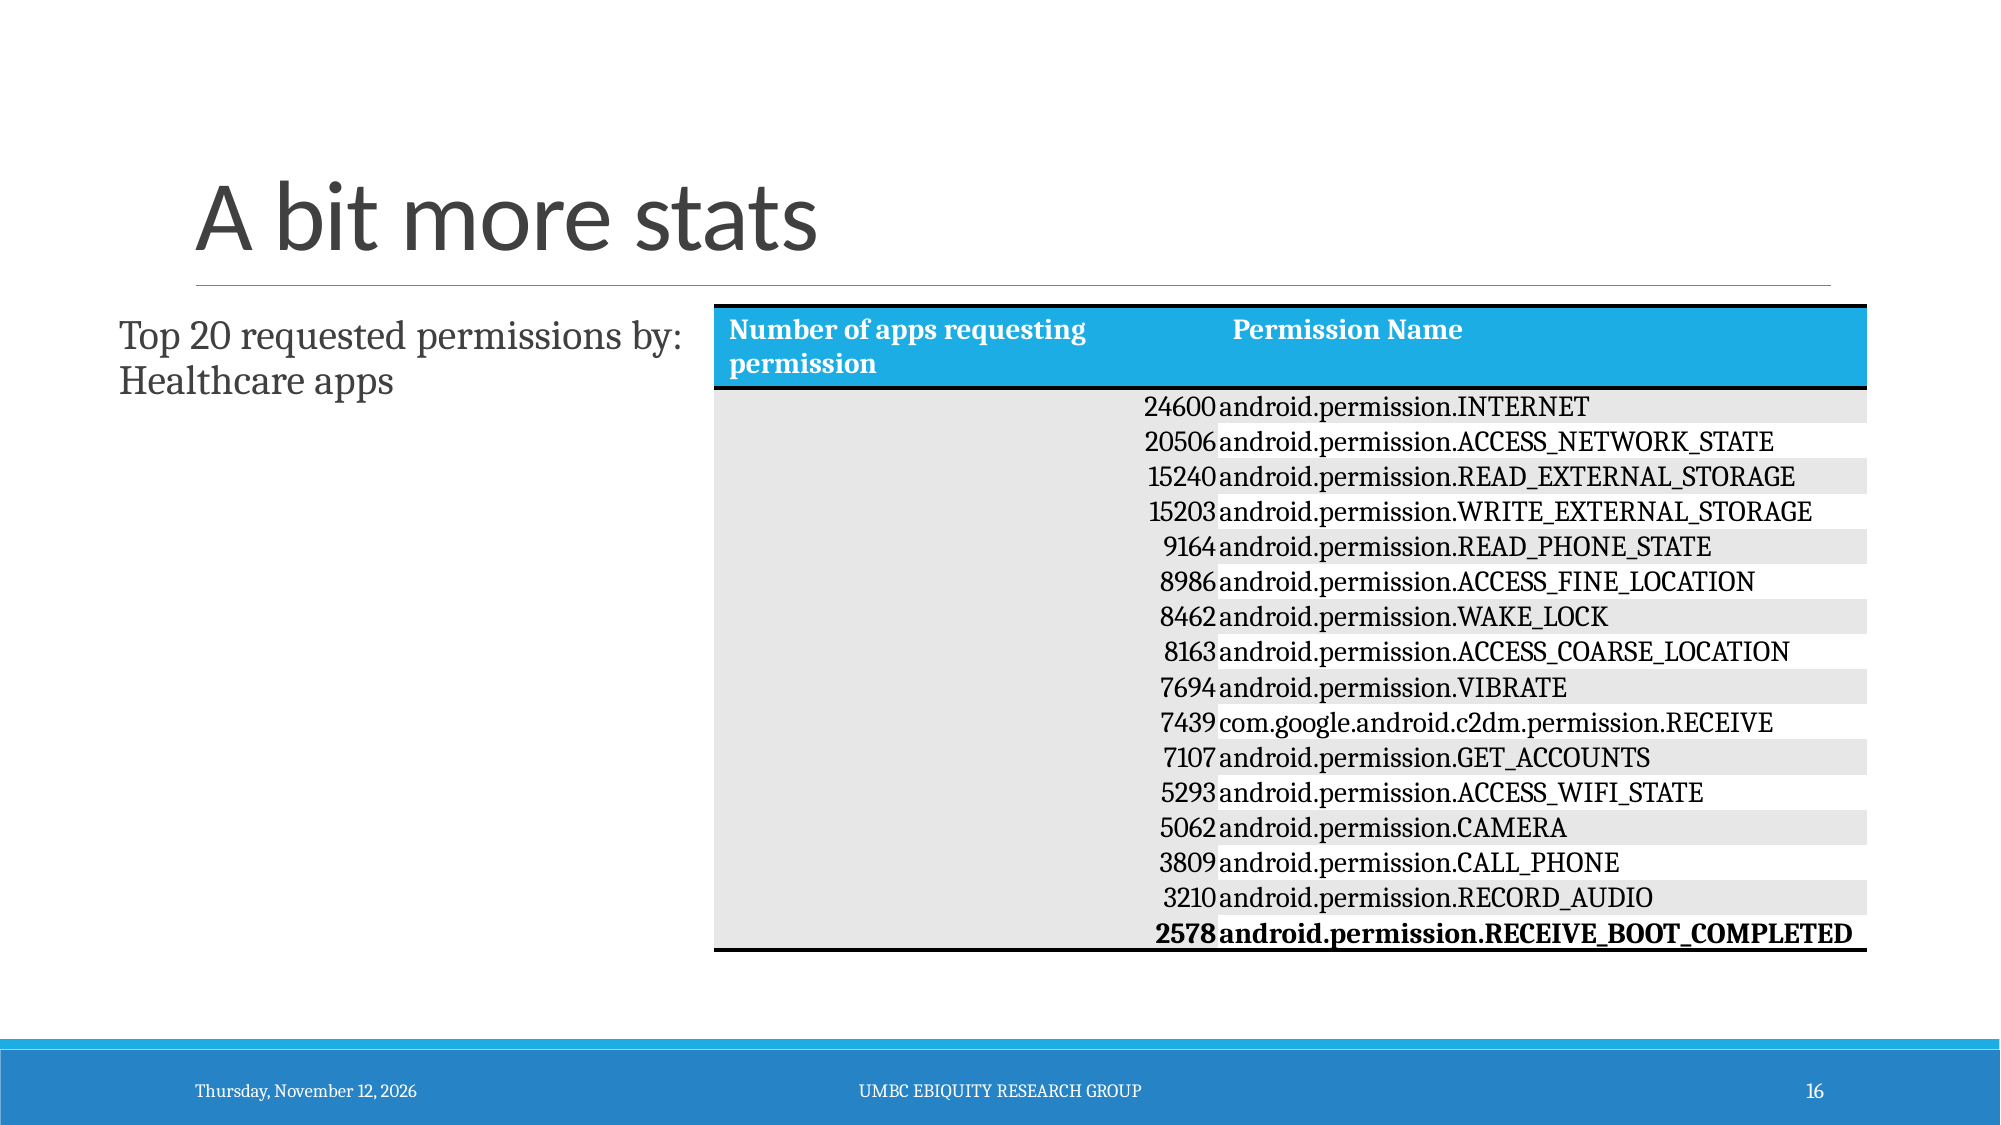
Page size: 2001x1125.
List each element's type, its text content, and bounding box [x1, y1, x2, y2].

table_cell 20506 [714, 423, 1218, 458]
table_cell 8462 [714, 599, 1218, 634]
table_cell 5293 [714, 775, 1218, 810]
table_cell 7439 [714, 704, 1218, 739]
table_cell android.permission.RECORD_AUDIO [1218, 880, 1867, 915]
table_cell android.permission.RECEIVE_BOOT_COMPLETED [1218, 915, 1867, 948]
table_cell android.permission.ACCESS_COARSE_LOCATION [1218, 634, 1867, 669]
table_cell 9164 [714, 529, 1218, 564]
table_cell 7694 [714, 669, 1218, 704]
table_cell android.permission.VIBRATE [1218, 669, 1867, 704]
table_cell 8986 [714, 564, 1218, 599]
table_cell 8163 [714, 634, 1218, 669]
table_cell android.permission.ACCESS_NETWORK_STATE [1218, 423, 1867, 458]
table_cell 3809 [714, 845, 1218, 880]
slide_number 16 [1624, 1059, 1840, 1120]
table_cell android.permission.ACCESS_FINE_LOCATION [1218, 564, 1867, 599]
table_cell android.permission.CAMERA [1218, 810, 1867, 845]
table_cell android.permission.READ_EXTERNAL_STORAGE [1218, 458, 1867, 494]
list Top 20 requested permissions by: Healthcare apps [103, 305, 714, 689]
footer UMBC Ebiquity Research Group [604, 1059, 1396, 1120]
table_cell 2578 [714, 915, 1218, 948]
table_cell android.permission.READ_PHONE_STATE [1218, 529, 1867, 564]
table_cell 5062 [714, 810, 1218, 845]
table_cell 24600 [714, 390, 1218, 423]
table_cell 7107 [714, 739, 1218, 775]
table_cell android.permission.CALL_PHONE [1218, 845, 1867, 880]
table_cell android.permission.GET_ACCOUNTS [1218, 739, 1867, 775]
table_cell com.google.android.c2dm.permission.RECEIVE [1218, 704, 1867, 739]
table_cell android.permission.WRITE_EXTERNAL_STORAGE [1218, 494, 1867, 529]
table_cell android.permission.ACCESS_WIFI_STATE [1218, 775, 1867, 810]
table_header Number of apps requesting permission [714, 308, 1218, 386]
table_header Permission Name [1218, 308, 1867, 386]
table_cell 15240 [714, 458, 1218, 494]
table_cell 15203 [714, 494, 1218, 529]
title A bit more stats [180, 47, 1830, 279]
table_cell android.permission.INTERNET [1218, 390, 1867, 423]
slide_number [180, 1059, 586, 1120]
table_cell 3210 [714, 880, 1218, 915]
table_cell android.permission.WAKE_LOCK [1218, 599, 1867, 634]
